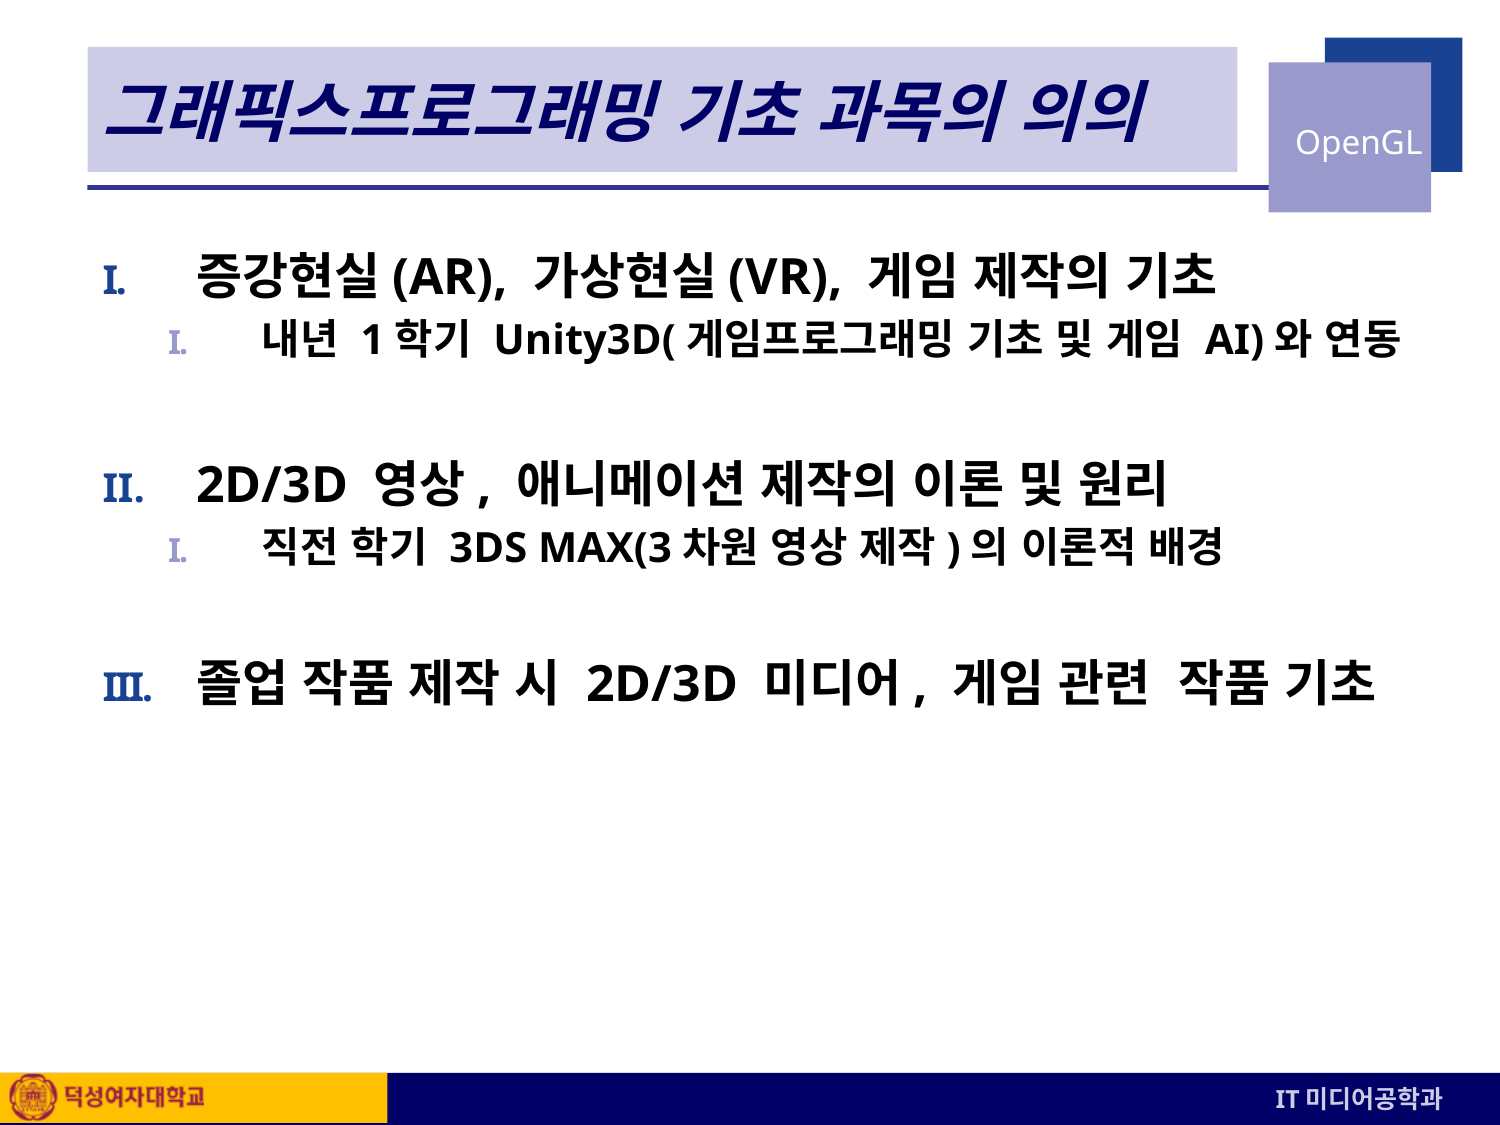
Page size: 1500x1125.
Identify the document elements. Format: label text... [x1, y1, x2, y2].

picture [0, 1034, 228, 1125]
title 그래픽스프로그래밍 기초 과목의 의의 [87, 46, 1238, 172]
list 증강현실(AR), 가상현실(VR), 게임 제작의 기초 내년 1학기 Unity3D(게임프로그래밍 기초 및 게임 AI)와 연동 2D/3D 영상, 애니메이션 제작의 이론 및 원리 직전 학기 3DS MAX(3차원 영상 제작)의 이론적 배경 졸업 작품 제작 시 2D/3D 미디어, 게임 관련 작품 기초 [87, 237, 1425, 1013]
